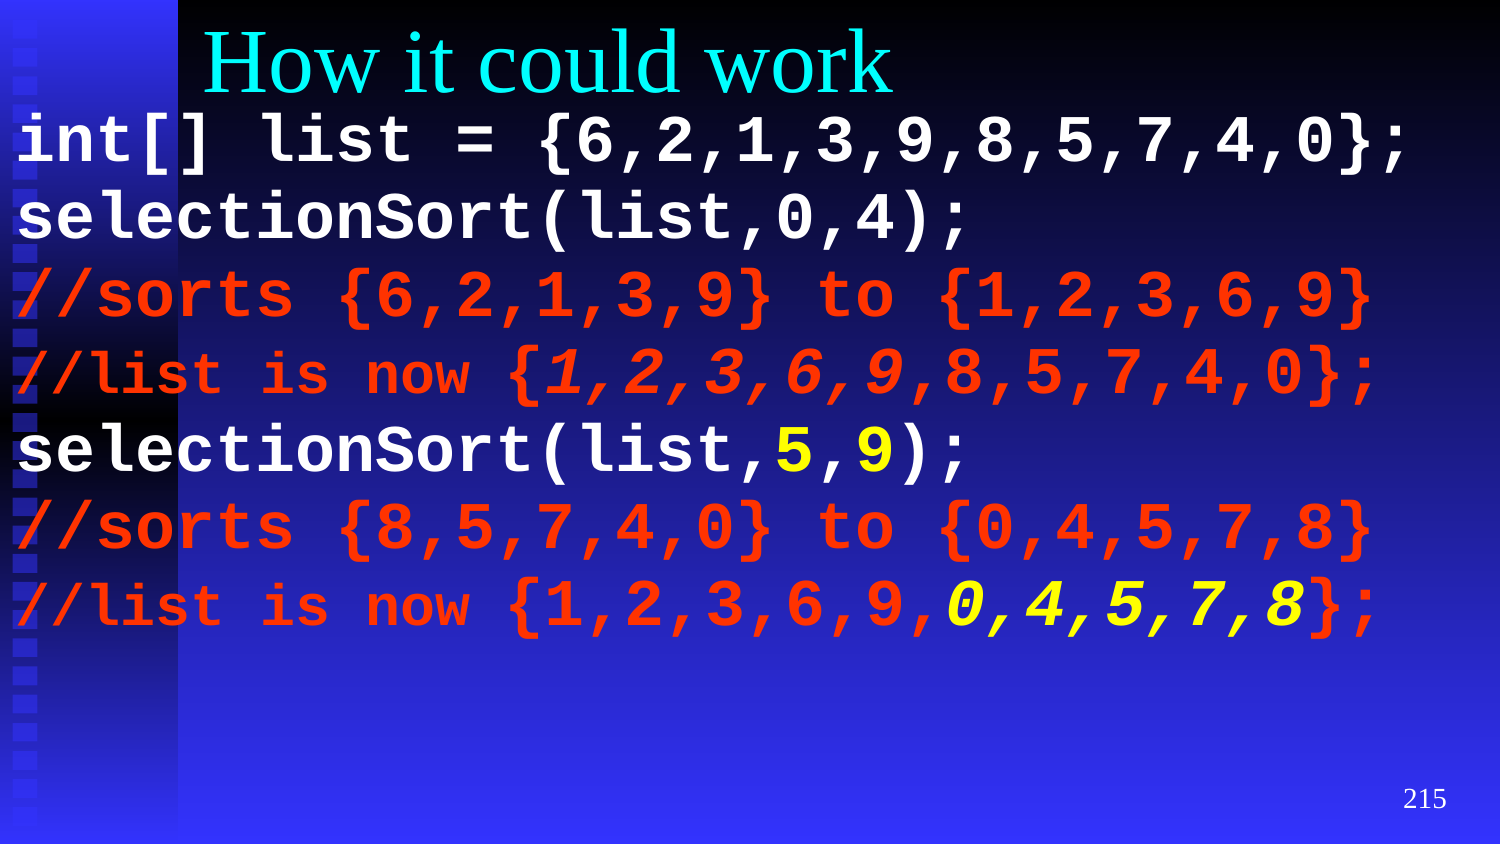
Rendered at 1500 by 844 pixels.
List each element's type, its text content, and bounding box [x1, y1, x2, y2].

list int[] list = {6,2,1,3,9,8,5,7,4,0}; selectionSort(list,0,4); //sorts {6,2,1,3,9} to {1,2,3,6,9} //list is now {1,2,3,6,9,8,5,7,4,0}; selectionSort(list,5,9); //sorts {8,5,7,4,0} to {0,4,5,7,8} //list is now {1,2,3,6,9,0,4,5,7,8}; [0, 103, 1467, 746]
title How it could work [187, 0, 1463, 103]
text_box ‹#› [1149, 768, 1463, 826]
